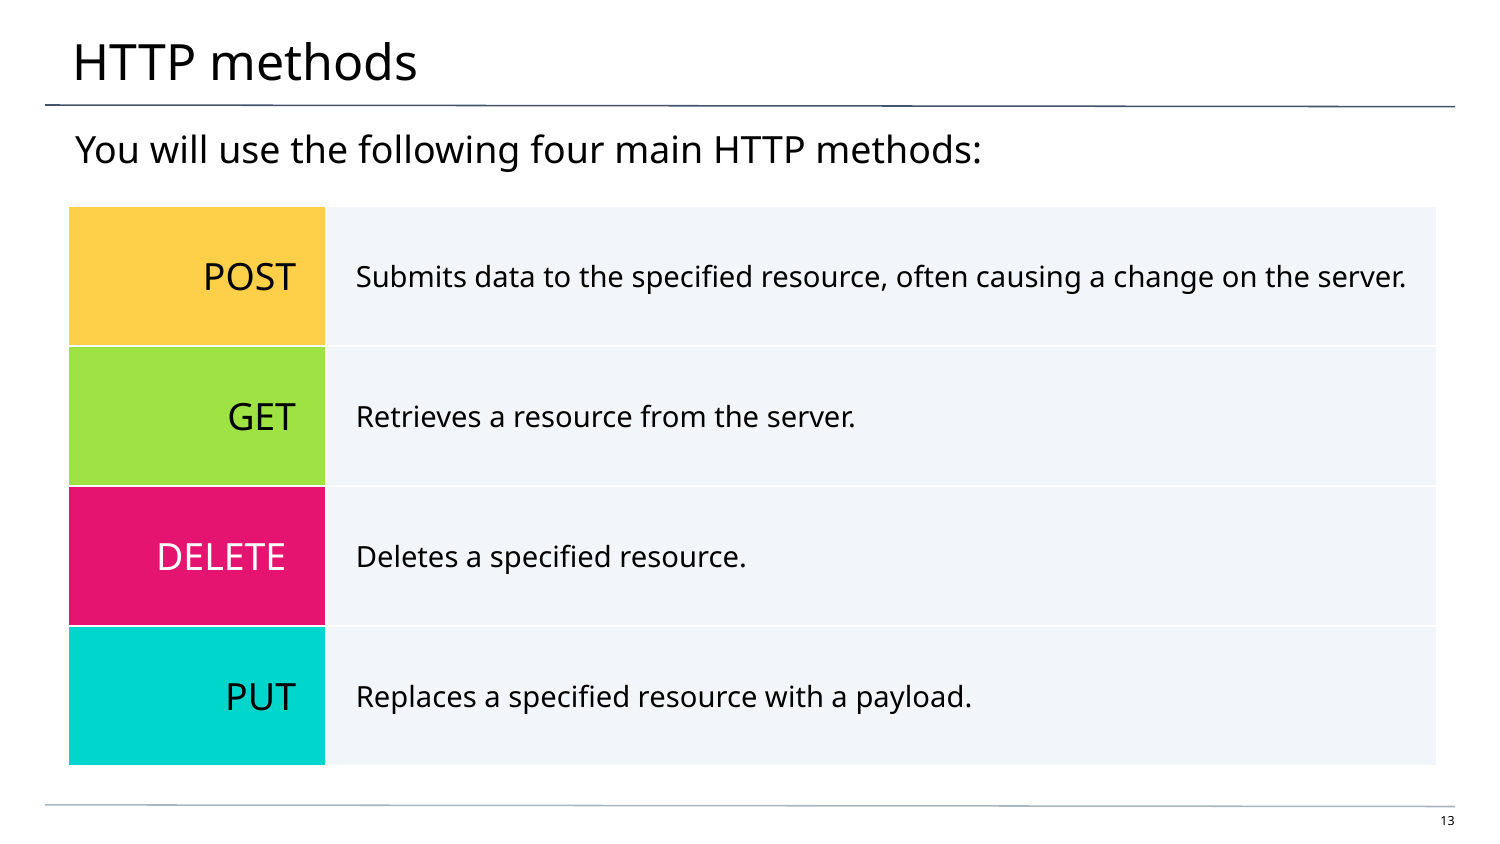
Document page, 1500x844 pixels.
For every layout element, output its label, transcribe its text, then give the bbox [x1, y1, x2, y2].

table_cell GET [69, 347, 325, 485]
subtitle You will use the following four main HTTP methods: [0, 110, 1500, 171]
table_cell DELETE [69, 487, 325, 625]
table_cell Replaces a specified resource with a payload. [327, 627, 1436, 765]
table_cell Deletes a specified resource. [327, 487, 1436, 625]
table_header Submits data to the specified resource, often causing a change on the server. [327, 207, 1436, 345]
table_cell Retrieves a resource from the server. [327, 347, 1436, 485]
title HTTP methods [0, 0, 1500, 88]
table_header POST [69, 207, 325, 345]
table_cell PUT [69, 627, 325, 765]
